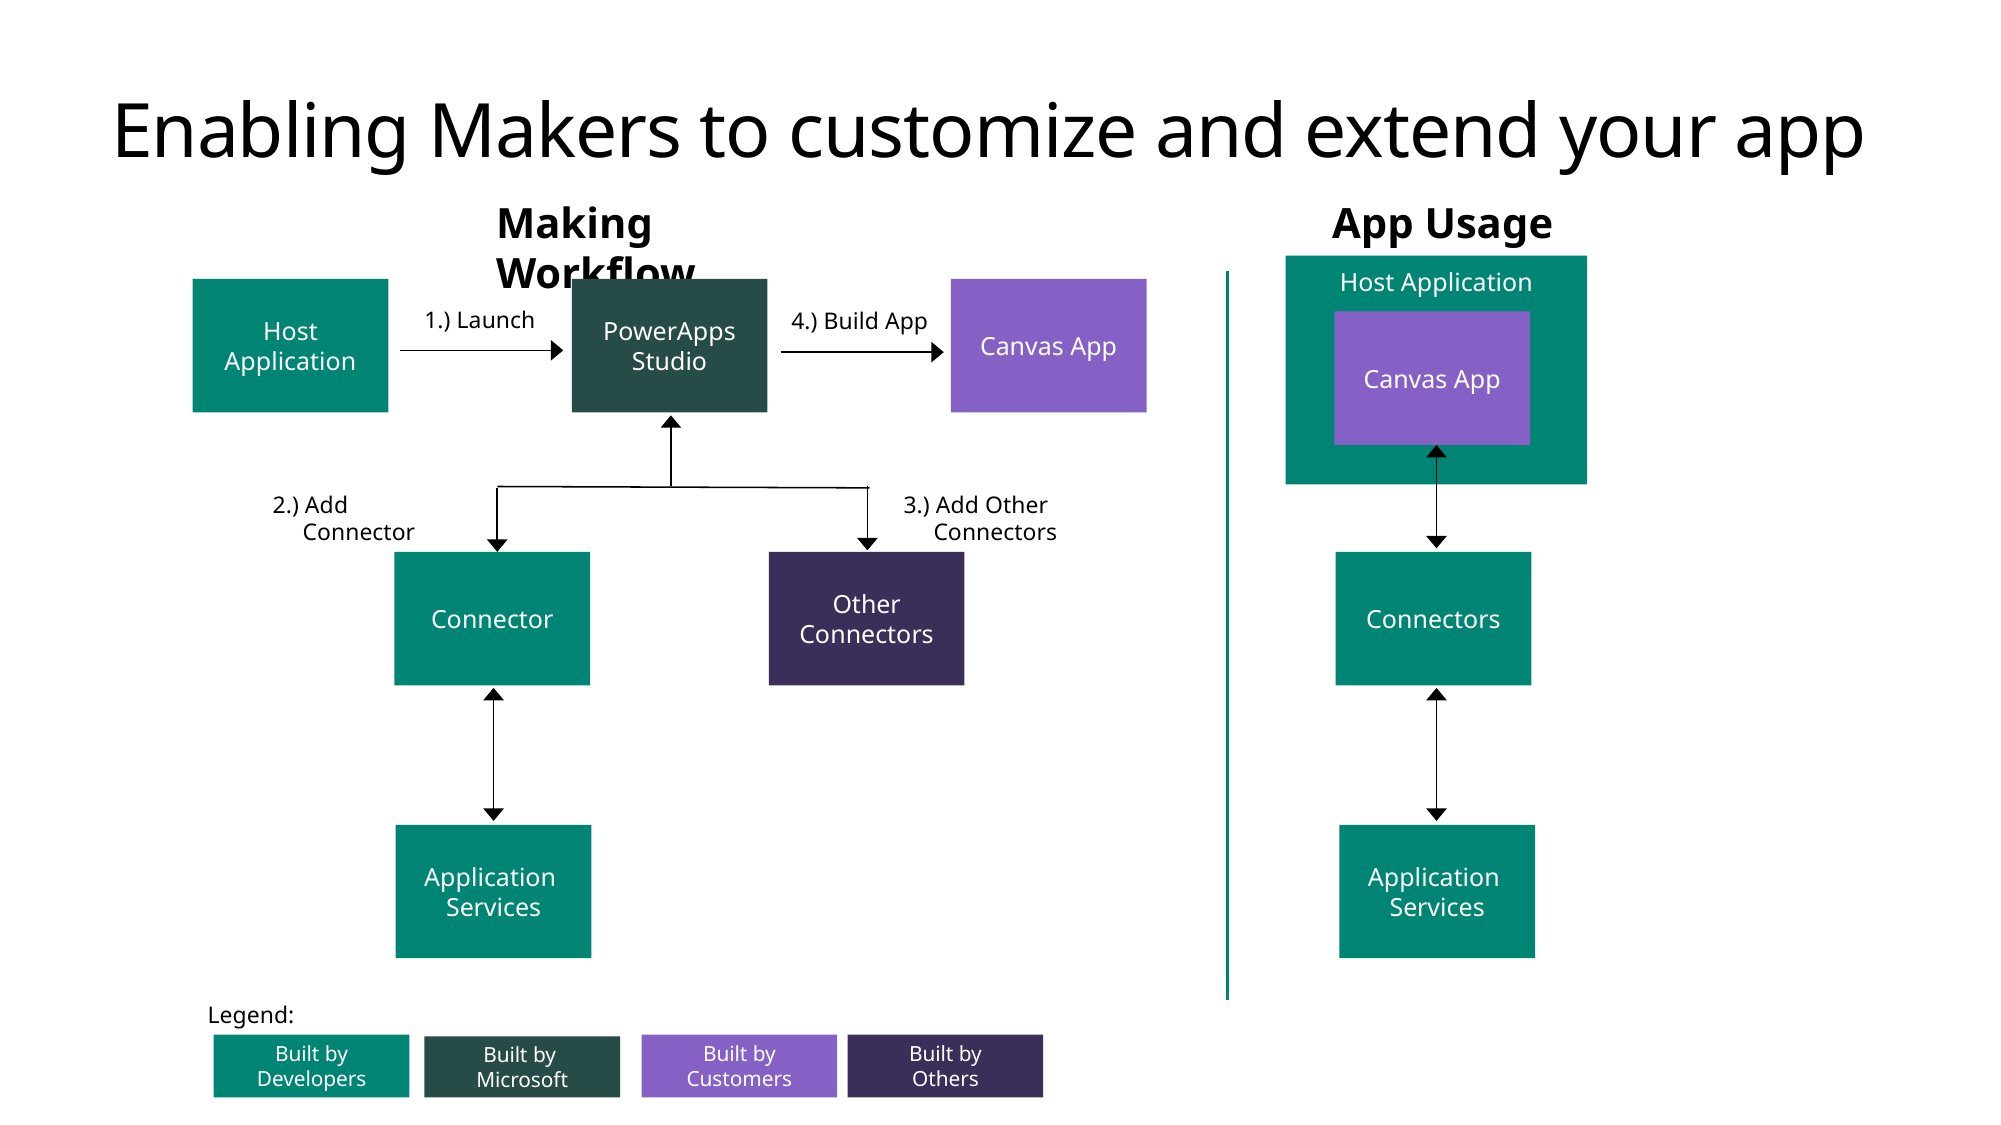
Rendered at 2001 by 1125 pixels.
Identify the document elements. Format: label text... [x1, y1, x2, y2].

text_box Connector [394, 551, 591, 686]
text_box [496, 486, 870, 553]
text_box Making Workflow [481, 189, 870, 299]
text_box Host Application [192, 278, 389, 413]
text_box Legend: [192, 992, 488, 1035]
text_box Built by Customers [641, 1034, 838, 1098]
text_box 3.) Add Other Connectors [888, 482, 1184, 553]
text_box Built by Microsoft [424, 1035, 621, 1098]
text_box Built by Others [847, 1034, 1044, 1098]
text_box Canvas App [1333, 311, 1531, 446]
text_box Host Application [1285, 255, 1588, 485]
text_box 1.) Launch [388, 297, 572, 341]
text_box PowerApps Studio [571, 278, 768, 413]
text_box Application Services [395, 824, 592, 959]
text_box App Usage [1317, 189, 1706, 255]
text_box Other Connectors [768, 551, 965, 686]
text_box 4.) Build App [768, 299, 951, 342]
text_box Enabling Makers to customize and extend your app [96, 75, 2000, 166]
text_box 2.) Add Connector [257, 482, 454, 553]
text_box Application Services [1338, 824, 1536, 959]
text_box Built by Developers [213, 1035, 410, 1098]
text_box Connectors [1335, 551, 1532, 686]
text_box Canvas App [950, 278, 1147, 413]
